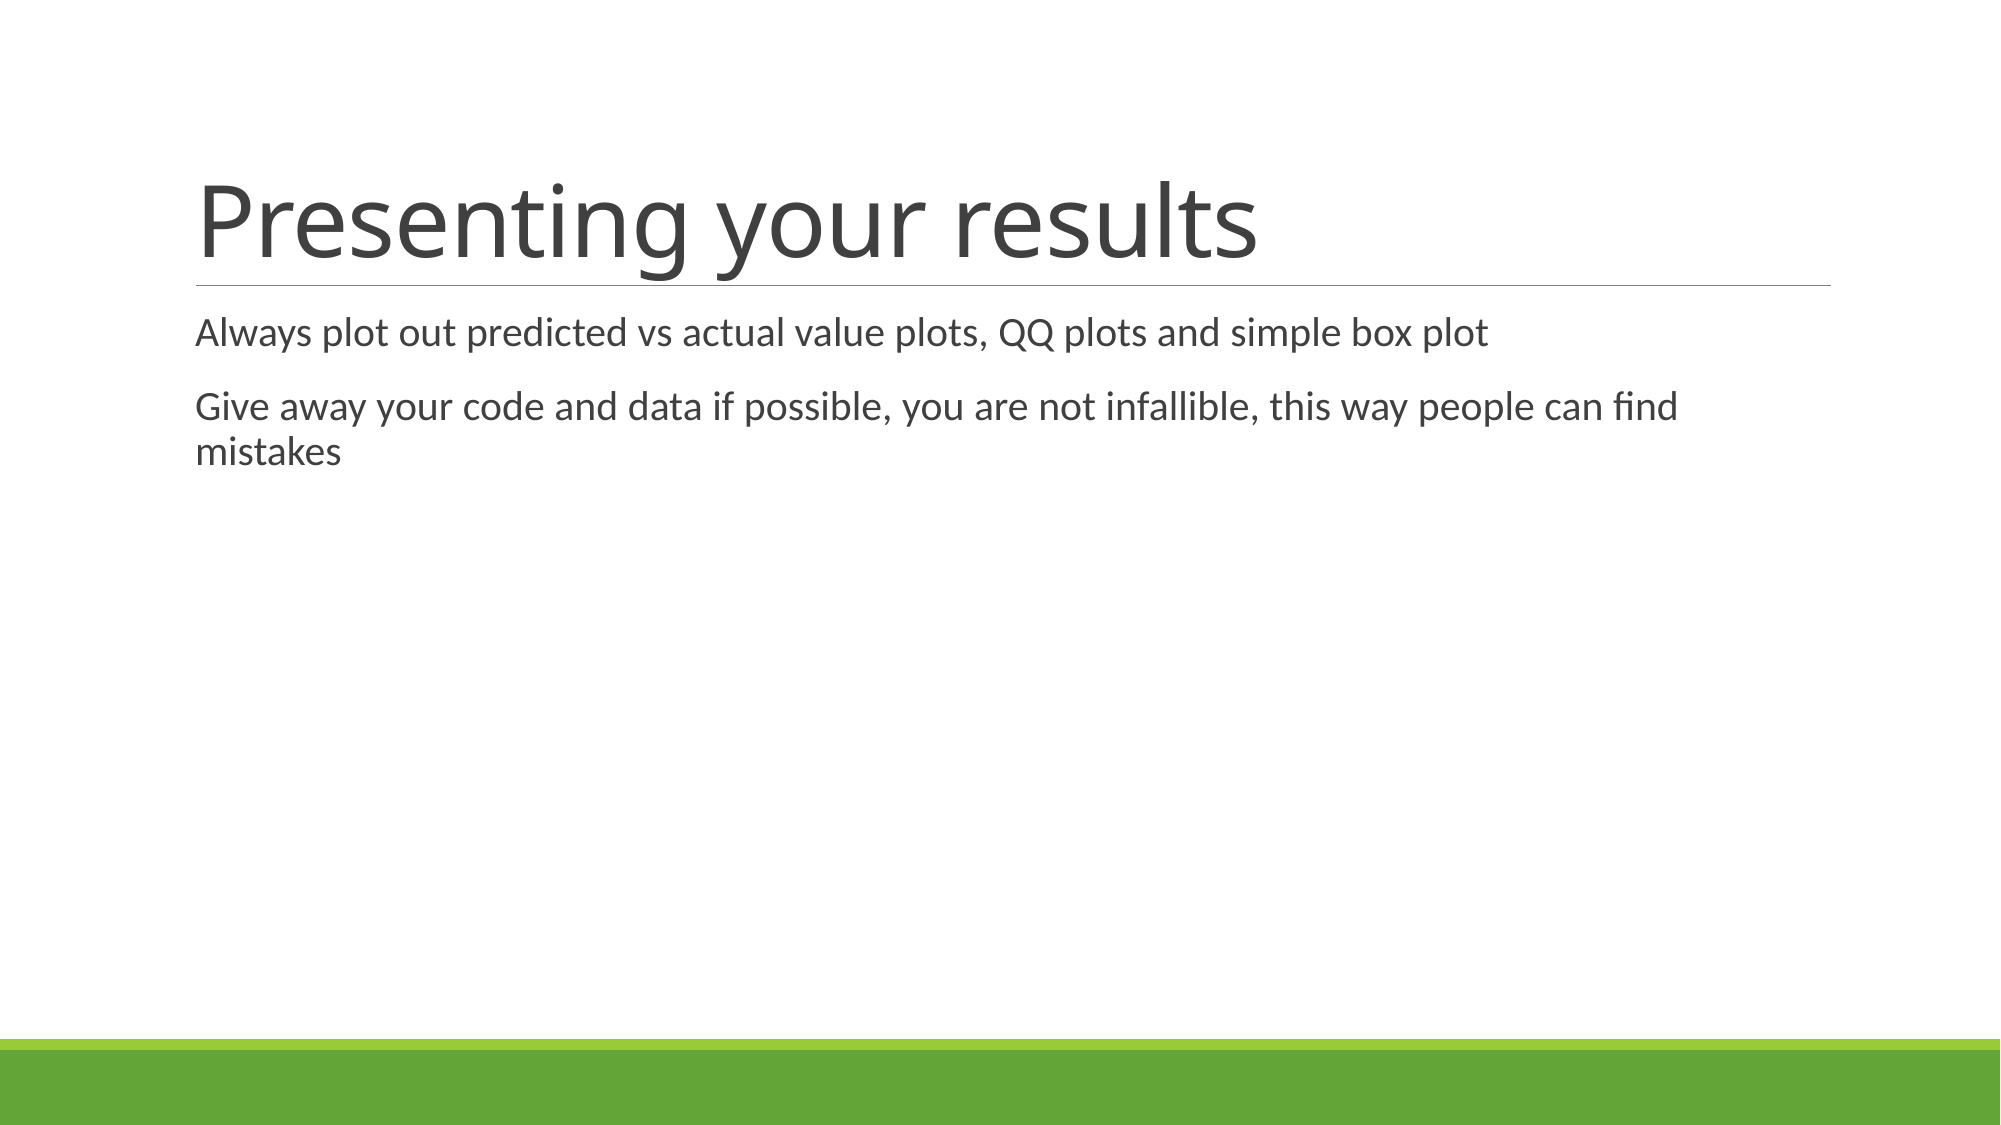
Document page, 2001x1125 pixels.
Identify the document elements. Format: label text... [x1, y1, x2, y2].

title Presenting your results [180, 47, 1830, 285]
list Always plot out predicted vs actual value plots, QQ plots and simple box plot Give away your code and data if possible, you are not infallible, this way people can find mistakes [180, 302, 1830, 963]
